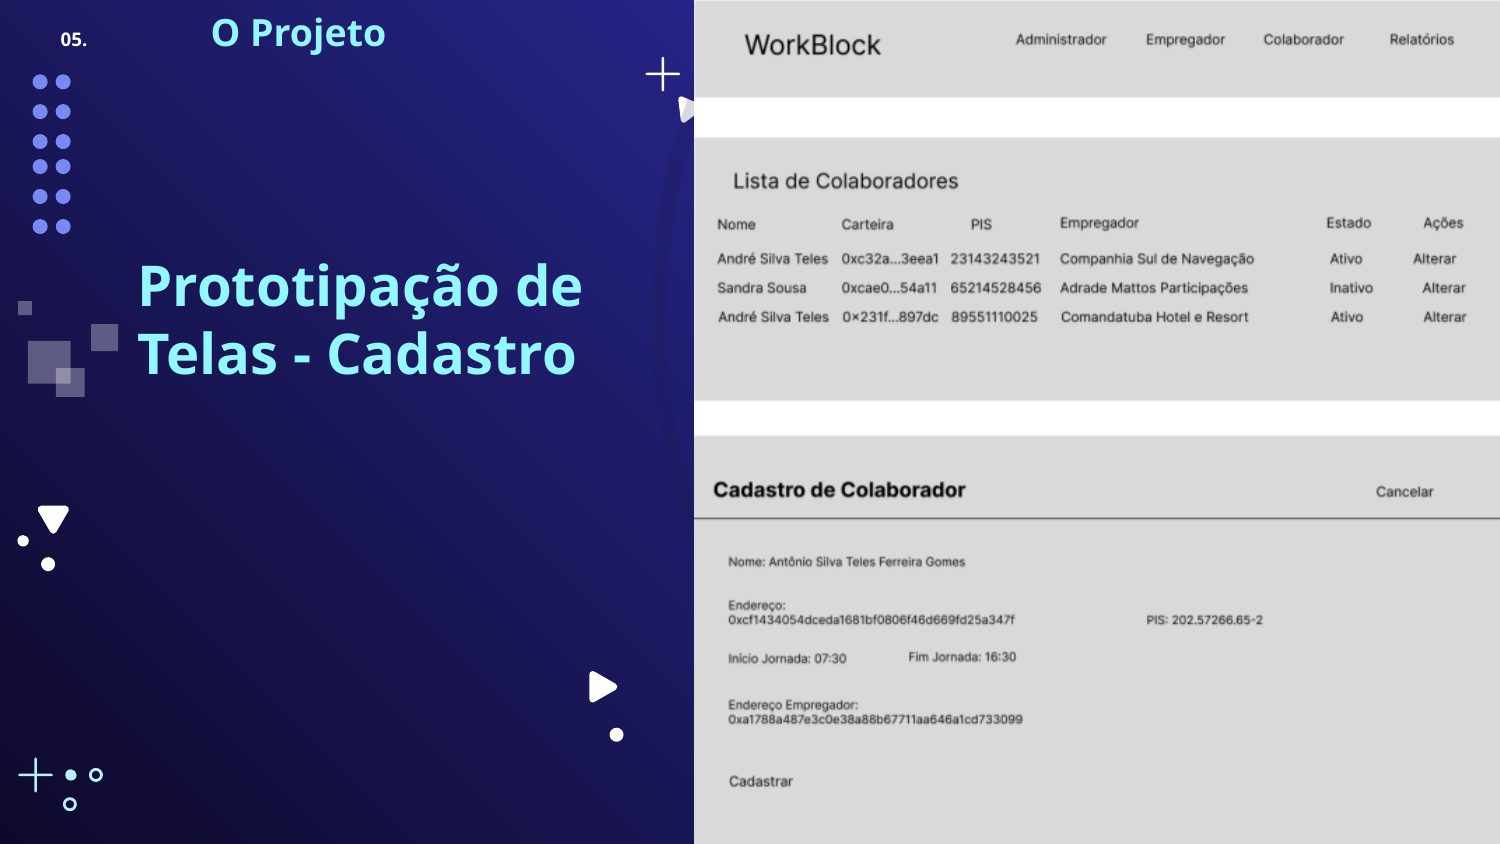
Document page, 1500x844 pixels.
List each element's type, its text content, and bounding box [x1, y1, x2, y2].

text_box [17, 300, 119, 398]
title 05. O Projeto [45, 11, 458, 51]
picture [693, 0, 1500, 844]
subtitle Prototipação de Telas - Cadastro [122, 89, 680, 547]
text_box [17, 757, 104, 812]
